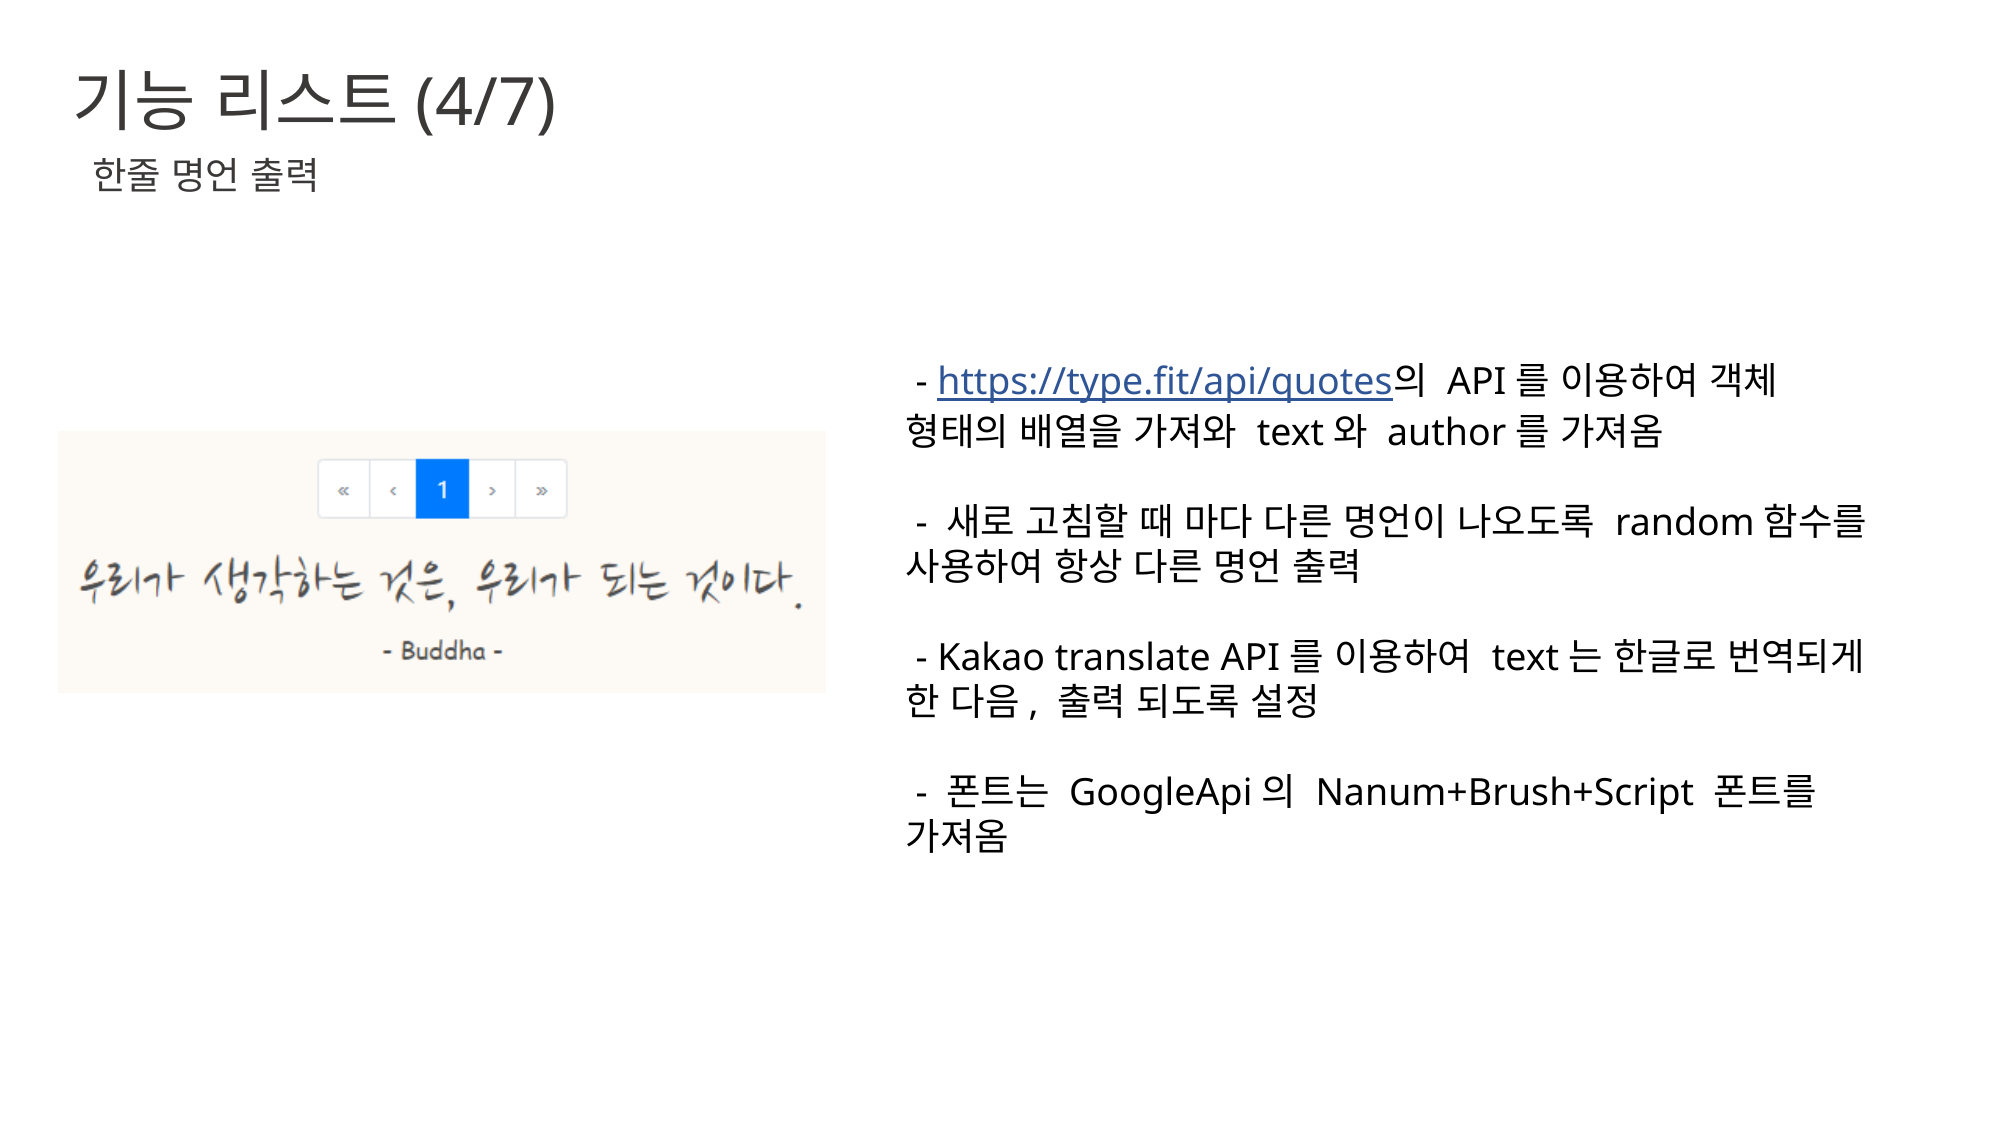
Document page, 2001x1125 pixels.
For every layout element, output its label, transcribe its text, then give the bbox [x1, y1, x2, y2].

text_box - https://type.fit/api/quotes의 API를 이용하여 객체 형태의 배열을 가져와 text와 author를 가져옴 - 새로 고침할 때 마다 다른 명언이 나오도록 random함수를 사용하여 항상 다른 명언 출력 - Kakao translate API를 이용하여 text는 한글로 번역되게 한 다음, 출력 되도록 설정 - 폰트는 GoogleApi의 Nanum+Brush+Script 폰트를 가져옴 [891, 304, 1886, 956]
text_box 기능 리스트(4/7) [58, 51, 679, 147]
text_box 한줄 명언 출력 [77, 144, 512, 205]
picture [58, 431, 826, 693]
